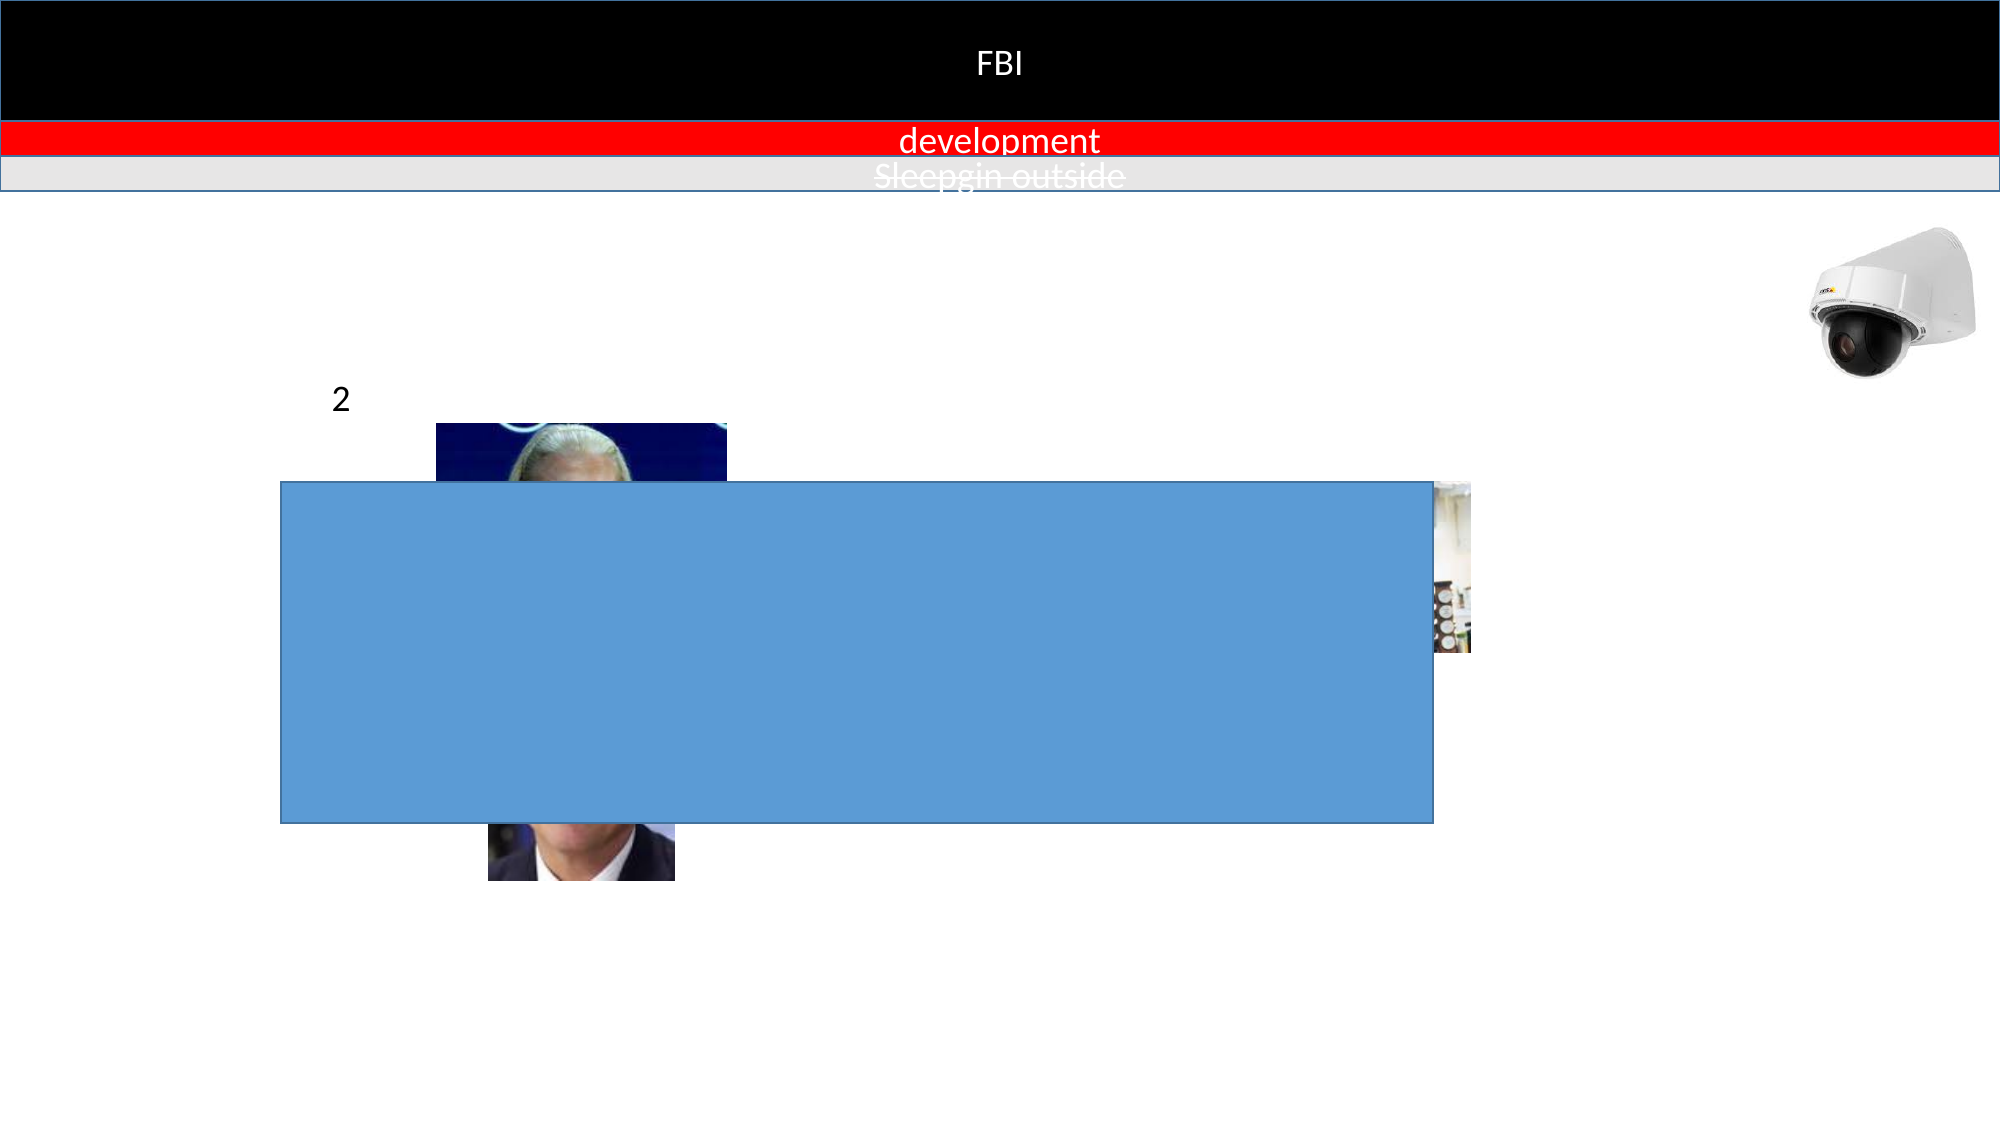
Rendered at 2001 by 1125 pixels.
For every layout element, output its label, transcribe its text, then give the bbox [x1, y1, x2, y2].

picture [1799, 215, 1988, 404]
text_box FBI [0, 0, 2000, 120]
text_box Sleepgin outside [0, 155, 2000, 192]
text_box development [0, 120, 2000, 155]
picture [1164, 481, 1471, 653]
picture [488, 630, 675, 881]
picture [436, 423, 727, 599]
text_box 2 [316, 366, 366, 427]
text_box [280, 481, 1434, 824]
